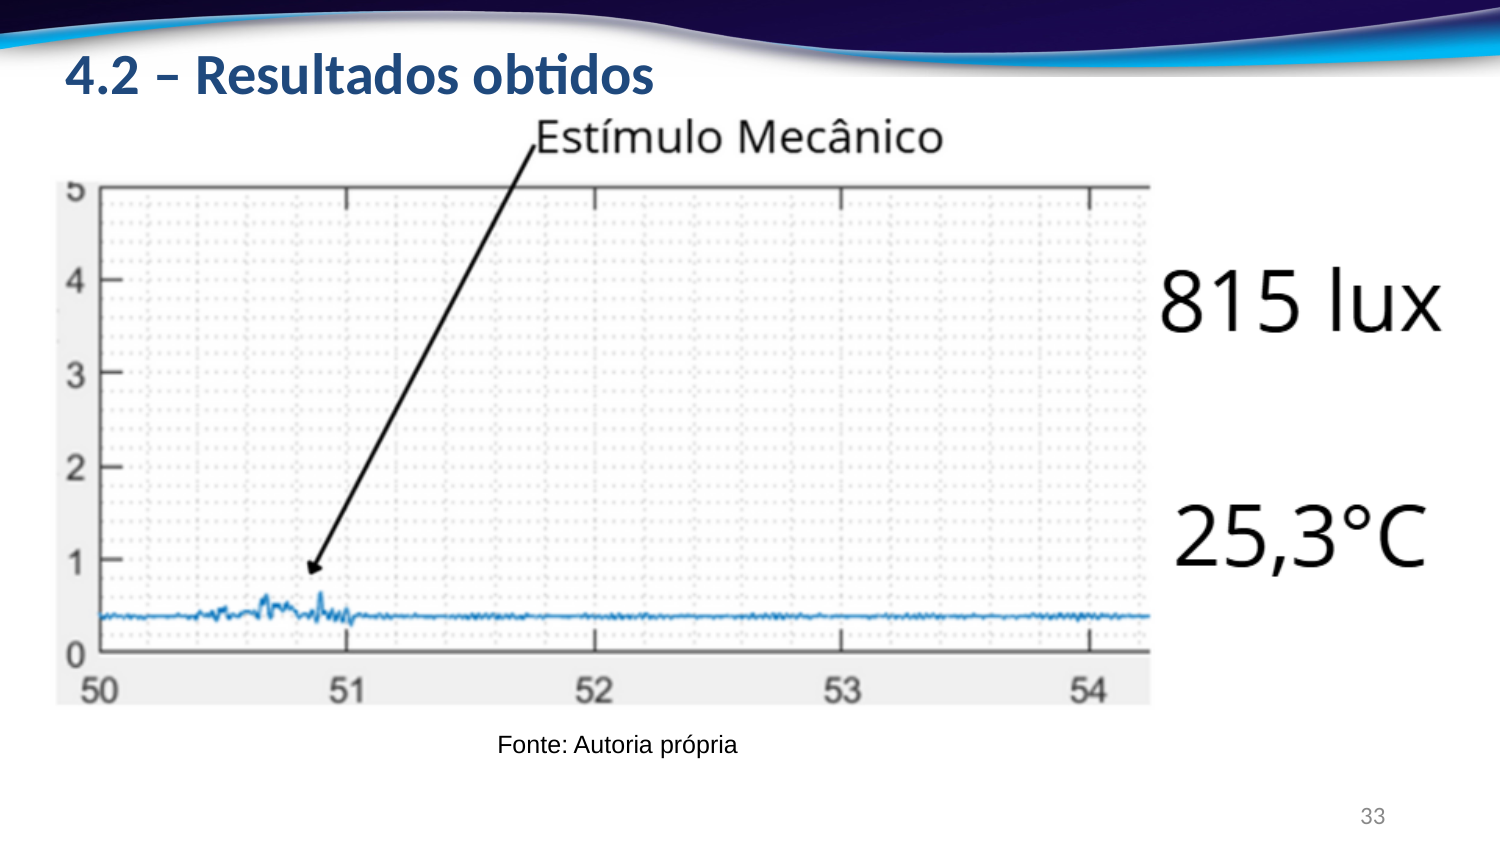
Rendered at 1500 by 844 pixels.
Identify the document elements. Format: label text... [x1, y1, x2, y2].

picture [0, 0, 1500, 77]
picture [37, 116, 1463, 727]
slide_number 33 [1050, 792, 1401, 838]
text_box Fonte: Autoria própria [482, 736, 1051, 766]
text_box 4.2 – Resultados obtidos [0, 85, 1352, 125]
